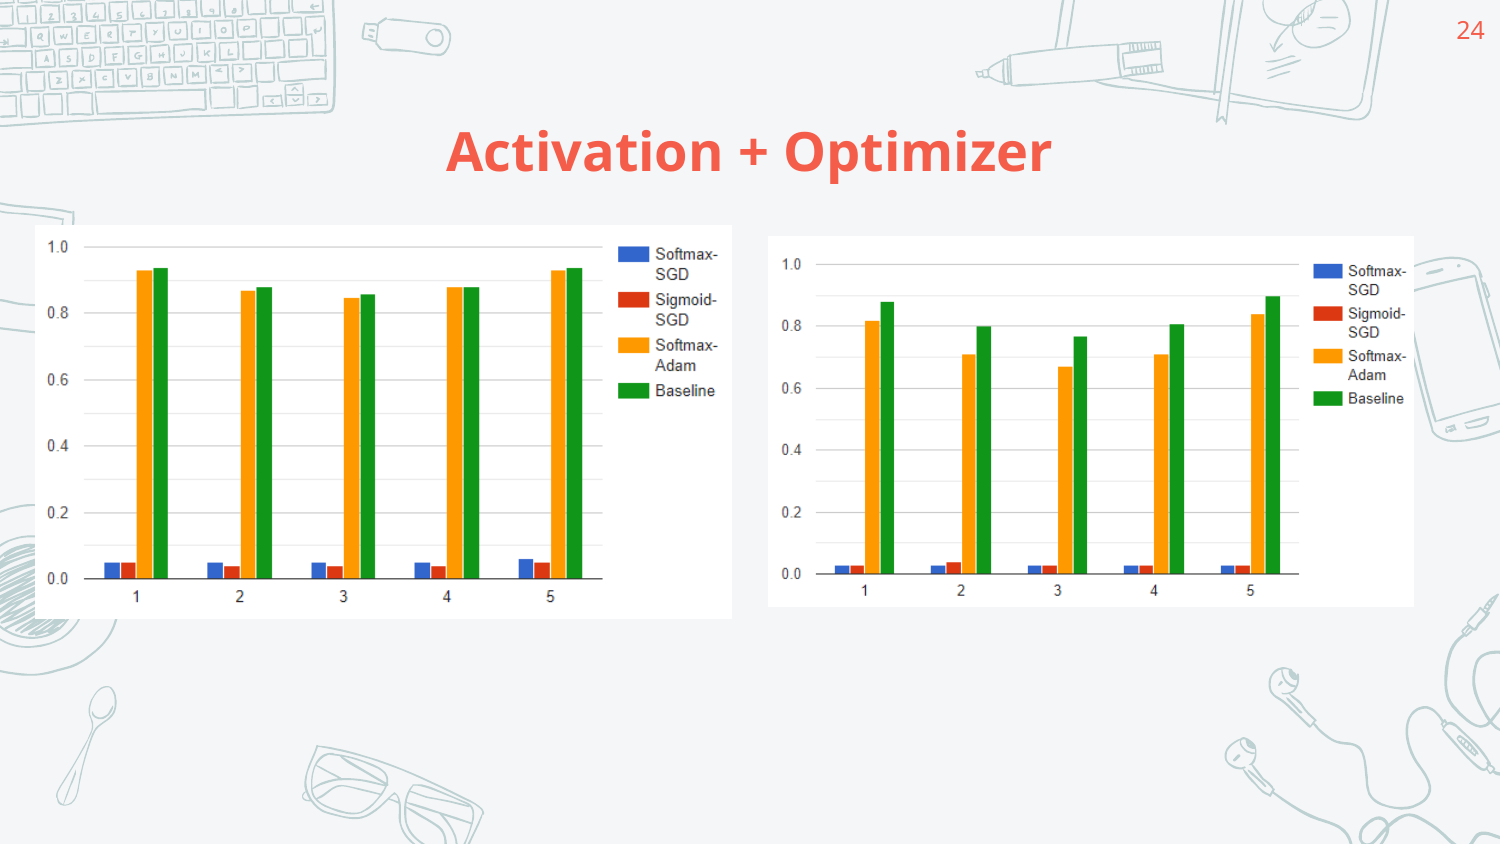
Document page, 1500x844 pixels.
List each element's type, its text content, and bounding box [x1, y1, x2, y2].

picture [767, 236, 1414, 608]
title Activation + Optimizer [185, 102, 1315, 198]
slide_number ‹#› [1435, 0, 1500, 53]
picture [35, 224, 732, 619]
